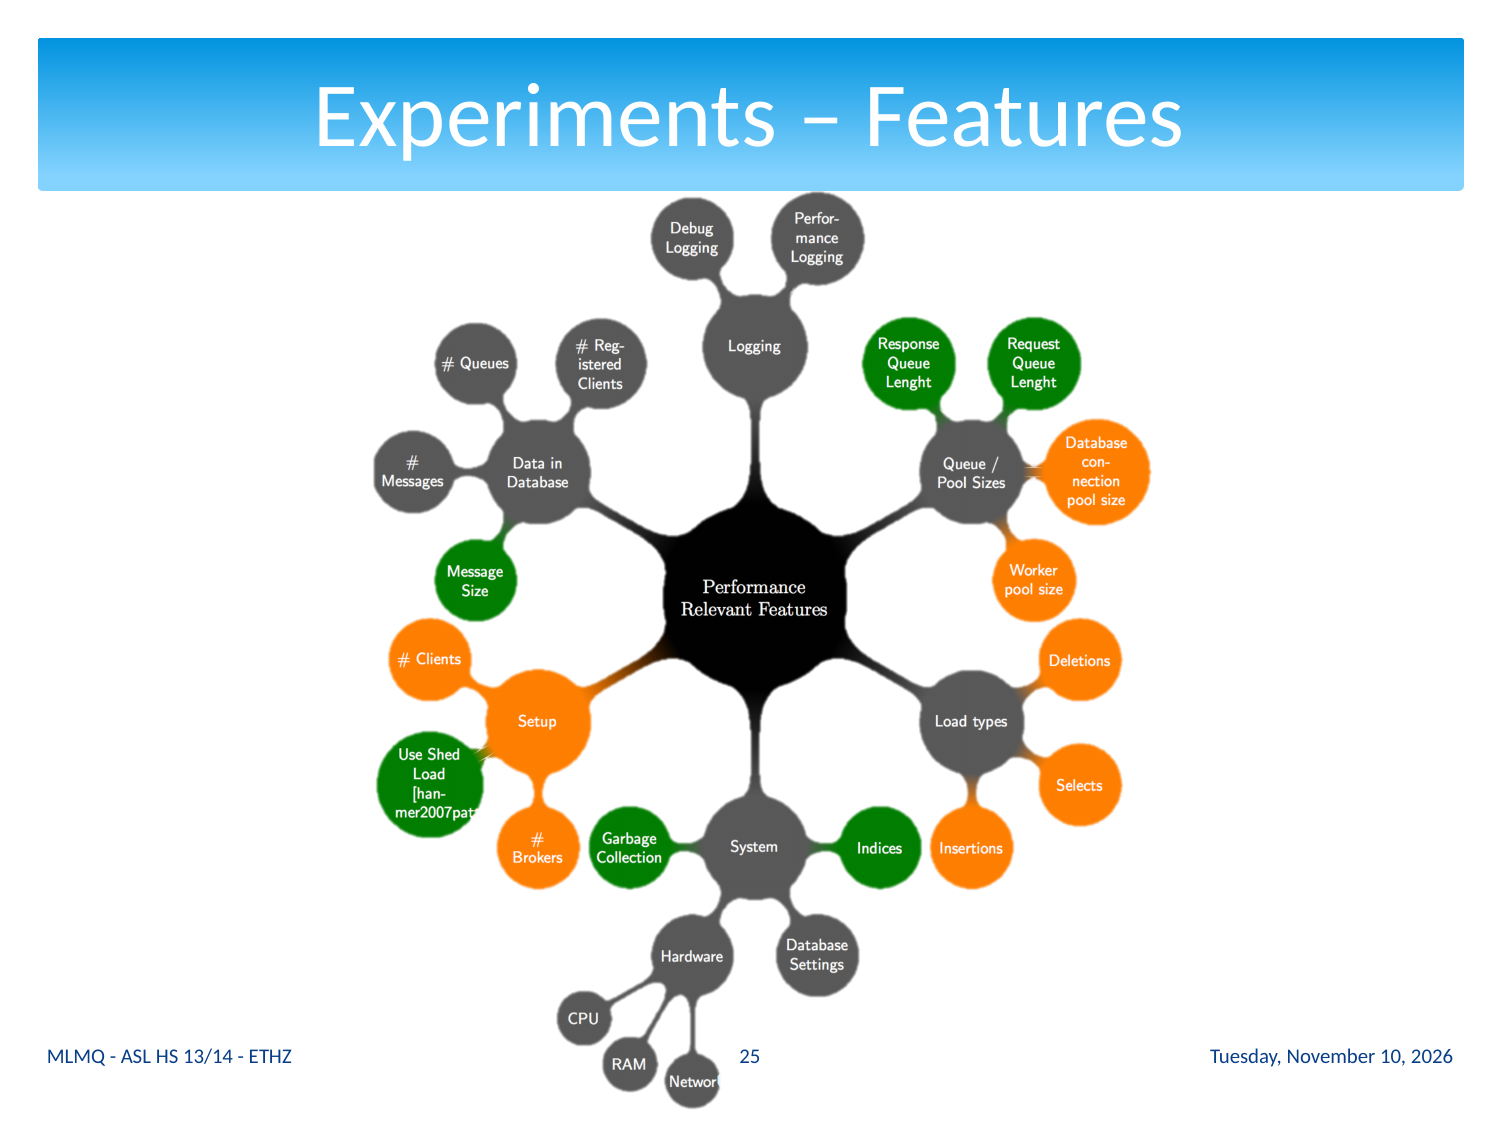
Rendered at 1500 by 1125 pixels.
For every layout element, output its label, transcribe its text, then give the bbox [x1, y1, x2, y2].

title Experiments – Features [75, 6, 1425, 182]
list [32, 183, 1469, 1121]
